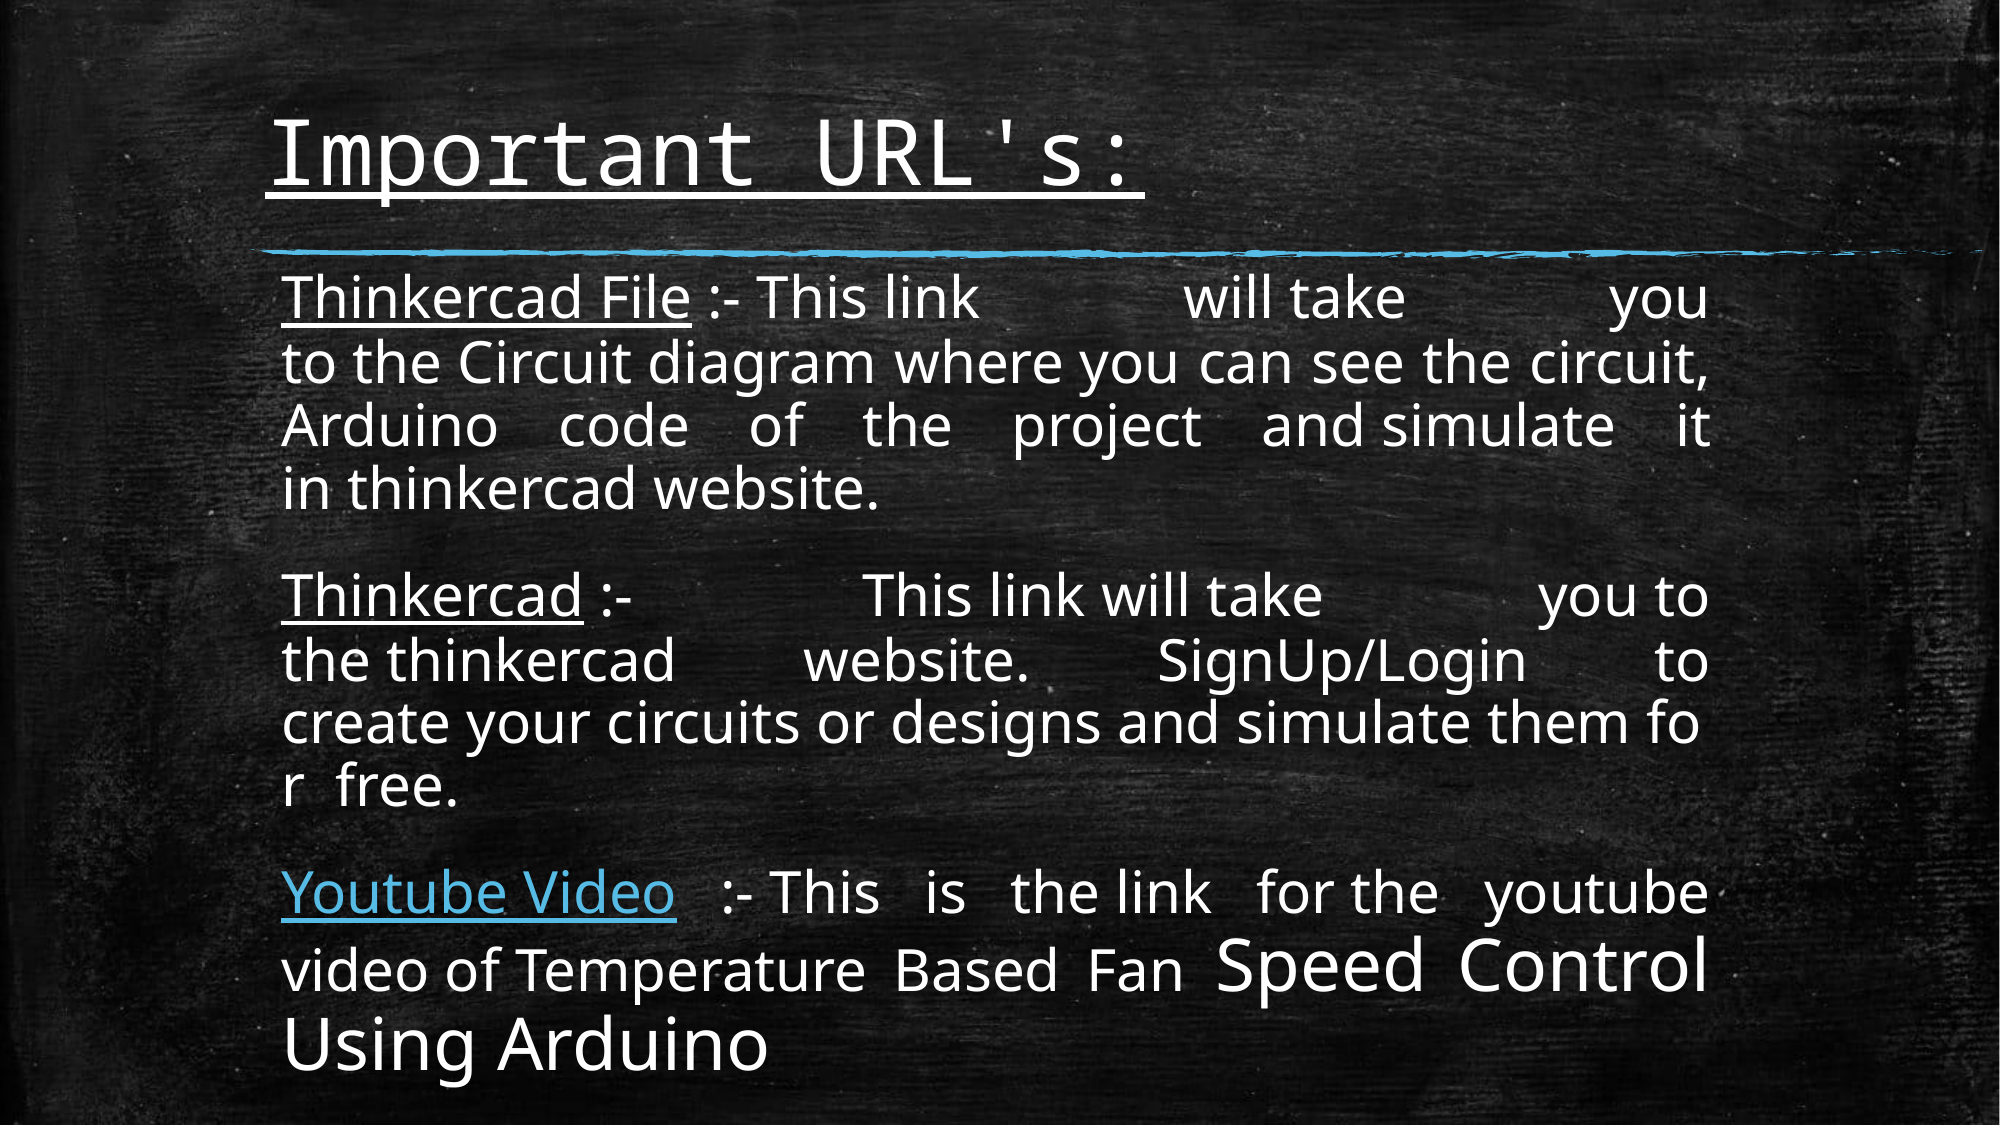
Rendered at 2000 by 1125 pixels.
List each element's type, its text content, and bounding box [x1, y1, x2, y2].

list Thinkercad File :- This link will take you to the Circuit diagram where you can see the circuit, Arduino code of the project and simulate it in thinkercad website. Thinkercad :- This link will take you to the thinkercad website. SignUp/Login to create your circuits or designs and simulate them for free. Youtube Video :- This is the link for the youtube video of Temperature Based Fan Speed Control Using Arduino [266, 254, 1727, 915]
title Important URL's: [249, 45, 1750, 213]
